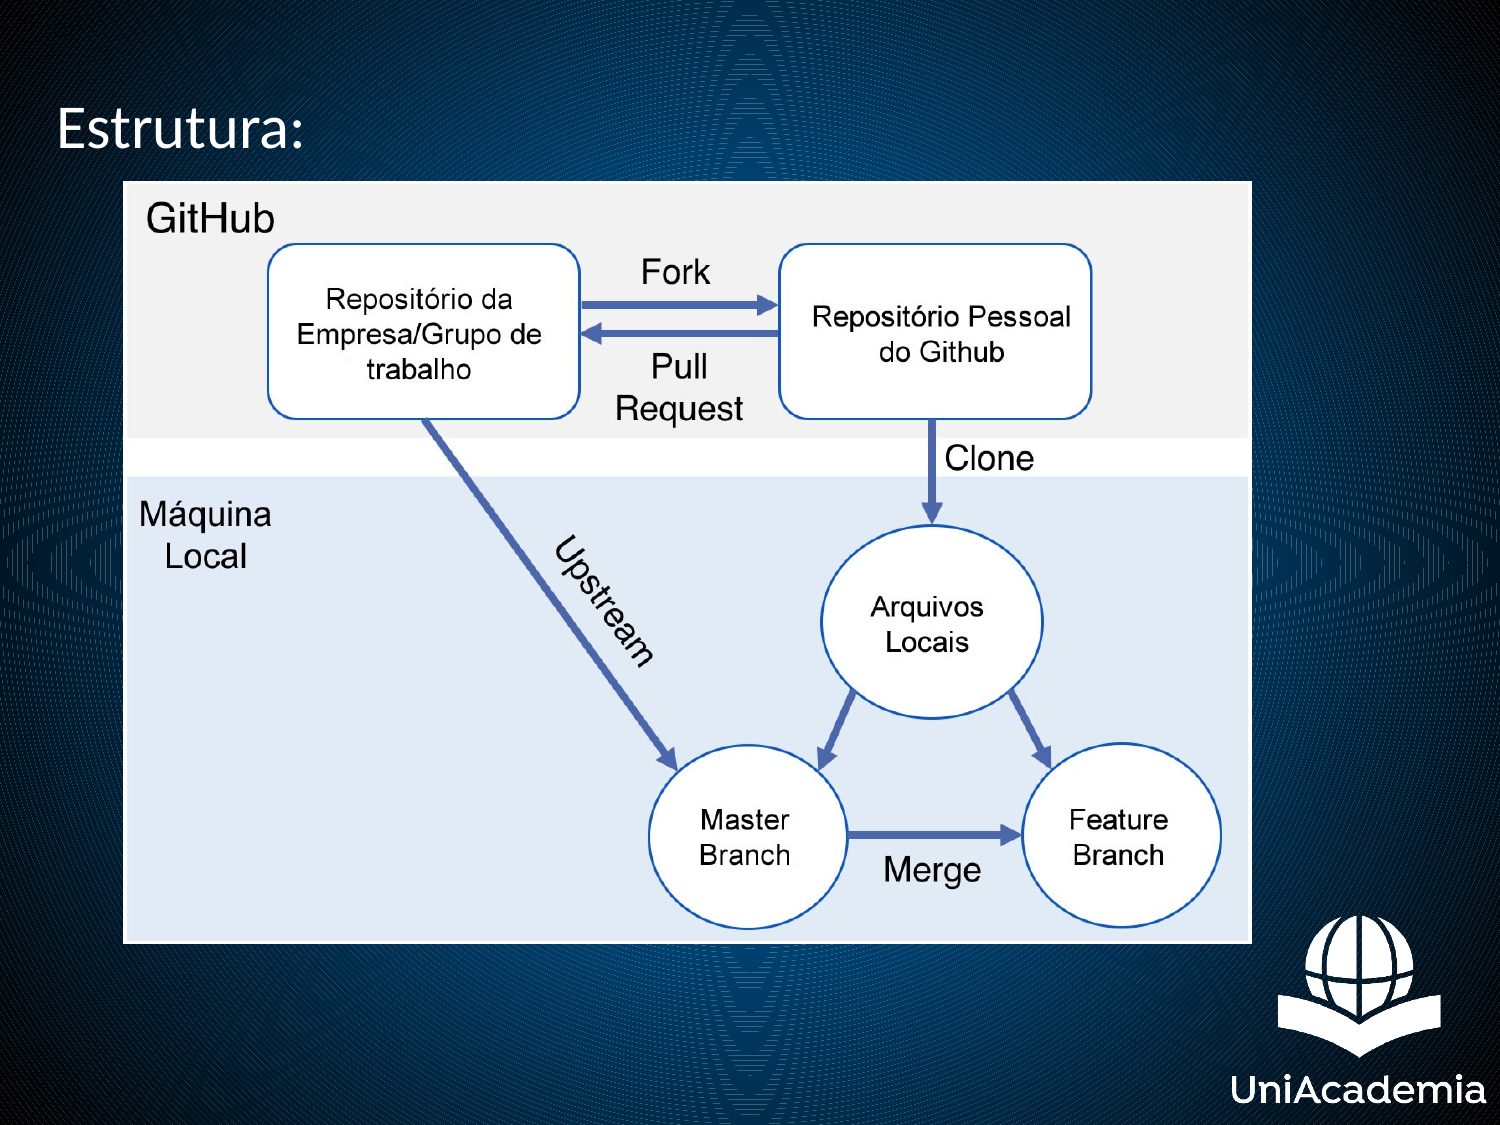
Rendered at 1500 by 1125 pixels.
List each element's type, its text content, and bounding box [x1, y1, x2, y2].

text_box Estrutura: [41, 78, 1447, 393]
picture [123, 181, 1500, 1125]
